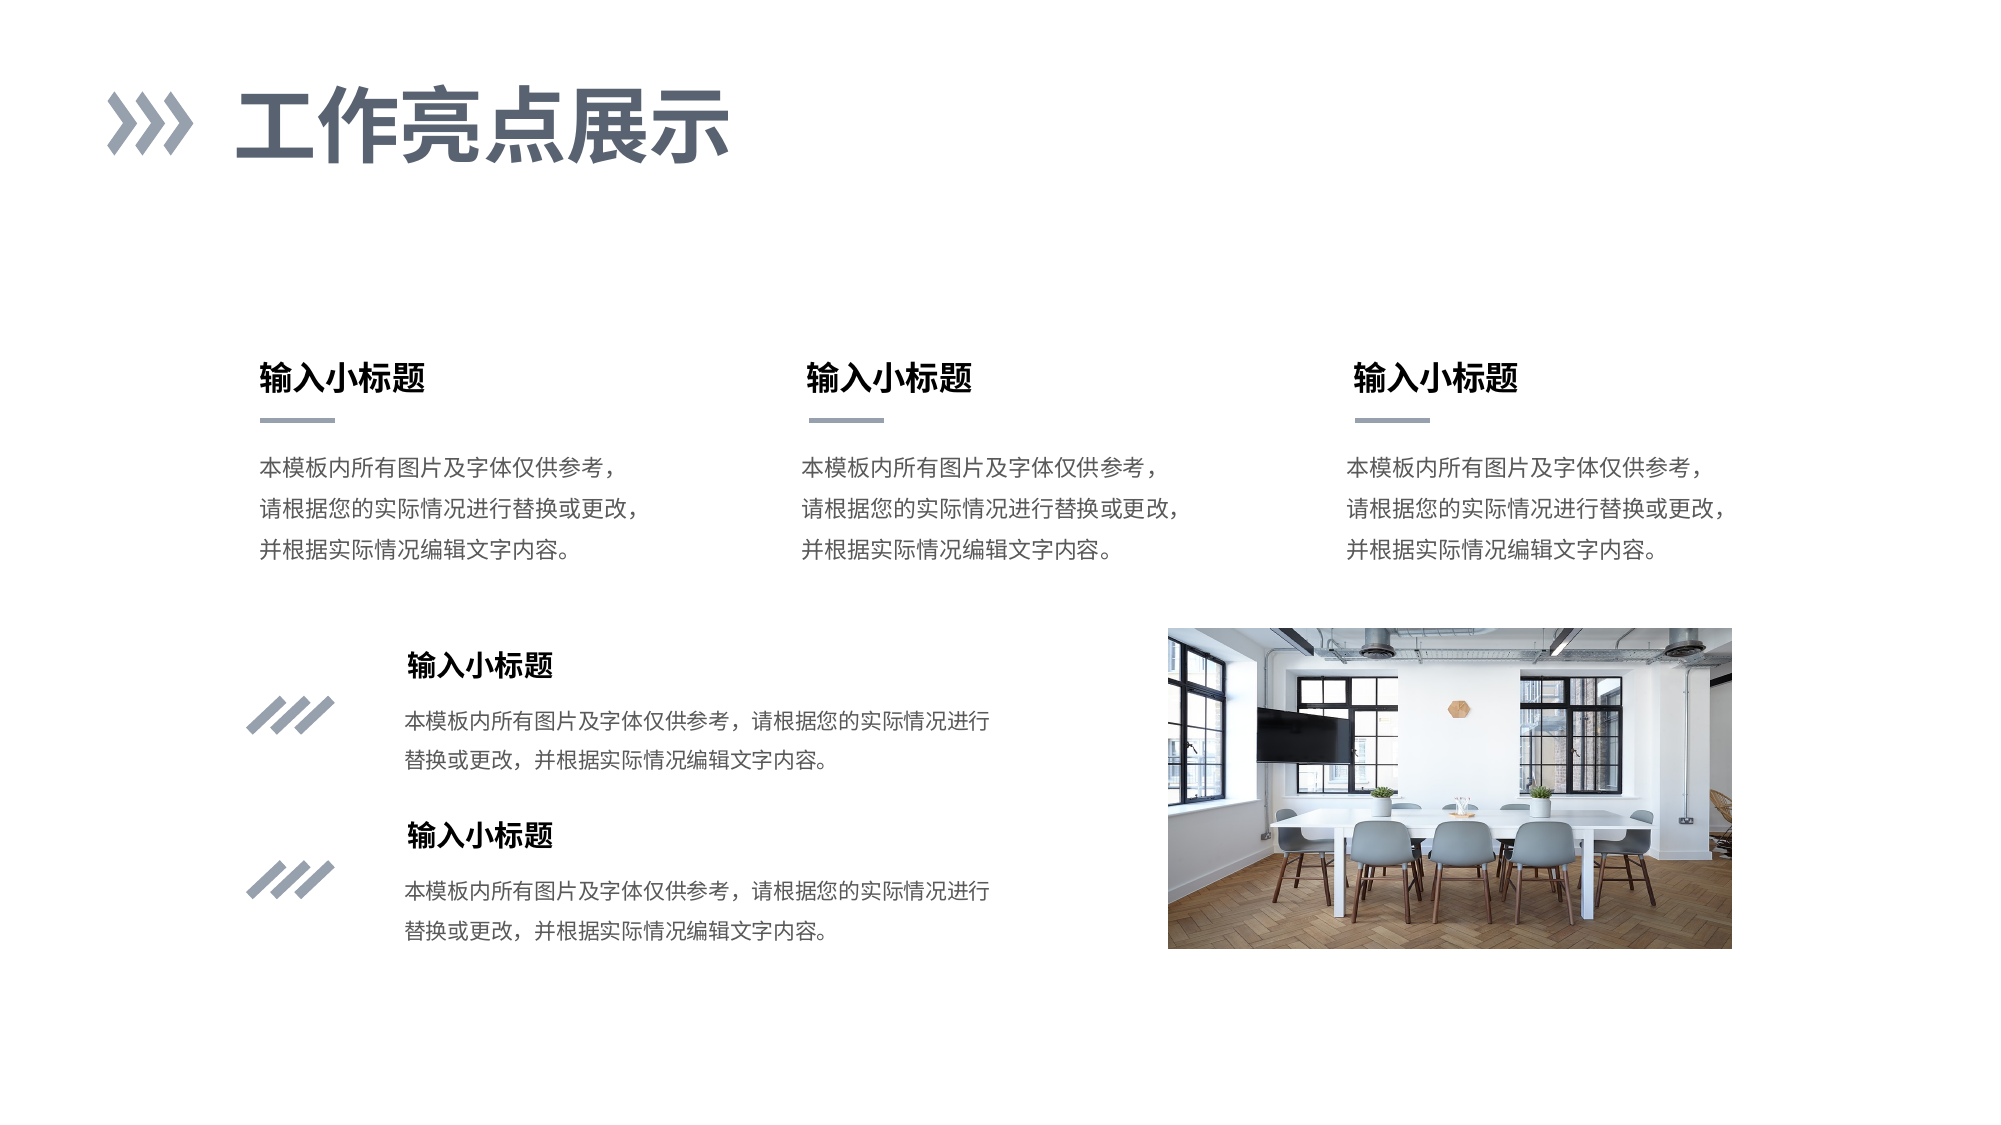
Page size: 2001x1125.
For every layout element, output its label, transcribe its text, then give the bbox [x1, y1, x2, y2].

text_box 输入小标题 [791, 349, 1119, 405]
text_box 输入小标题 [244, 349, 573, 405]
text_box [392, 809, 1016, 945]
text_box 输入小标题 [1338, 349, 1666, 405]
text_box 本模板内所有图片及字体仅供参考，请根据您的实际情况进行替换或更改，并根据实际情况编辑文字内容。 [249, 434, 642, 568]
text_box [242, 874, 338, 885]
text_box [107, 91, 194, 156]
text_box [242, 710, 338, 721]
picture [1168, 628, 1732, 949]
text_box 本模板内所有图片及字体仅供参考，请根据您的实际情况进行替换或更改，并根据实际情况编辑文字内容。 [1336, 434, 1729, 568]
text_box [392, 639, 1016, 775]
text_box 工作亮点展示 [218, 65, 748, 181]
text_box 本模板内所有图片及字体仅供参考，请根据您的实际情况进行替换或更改，并根据实际情况编辑文字内容。 [791, 434, 1184, 568]
